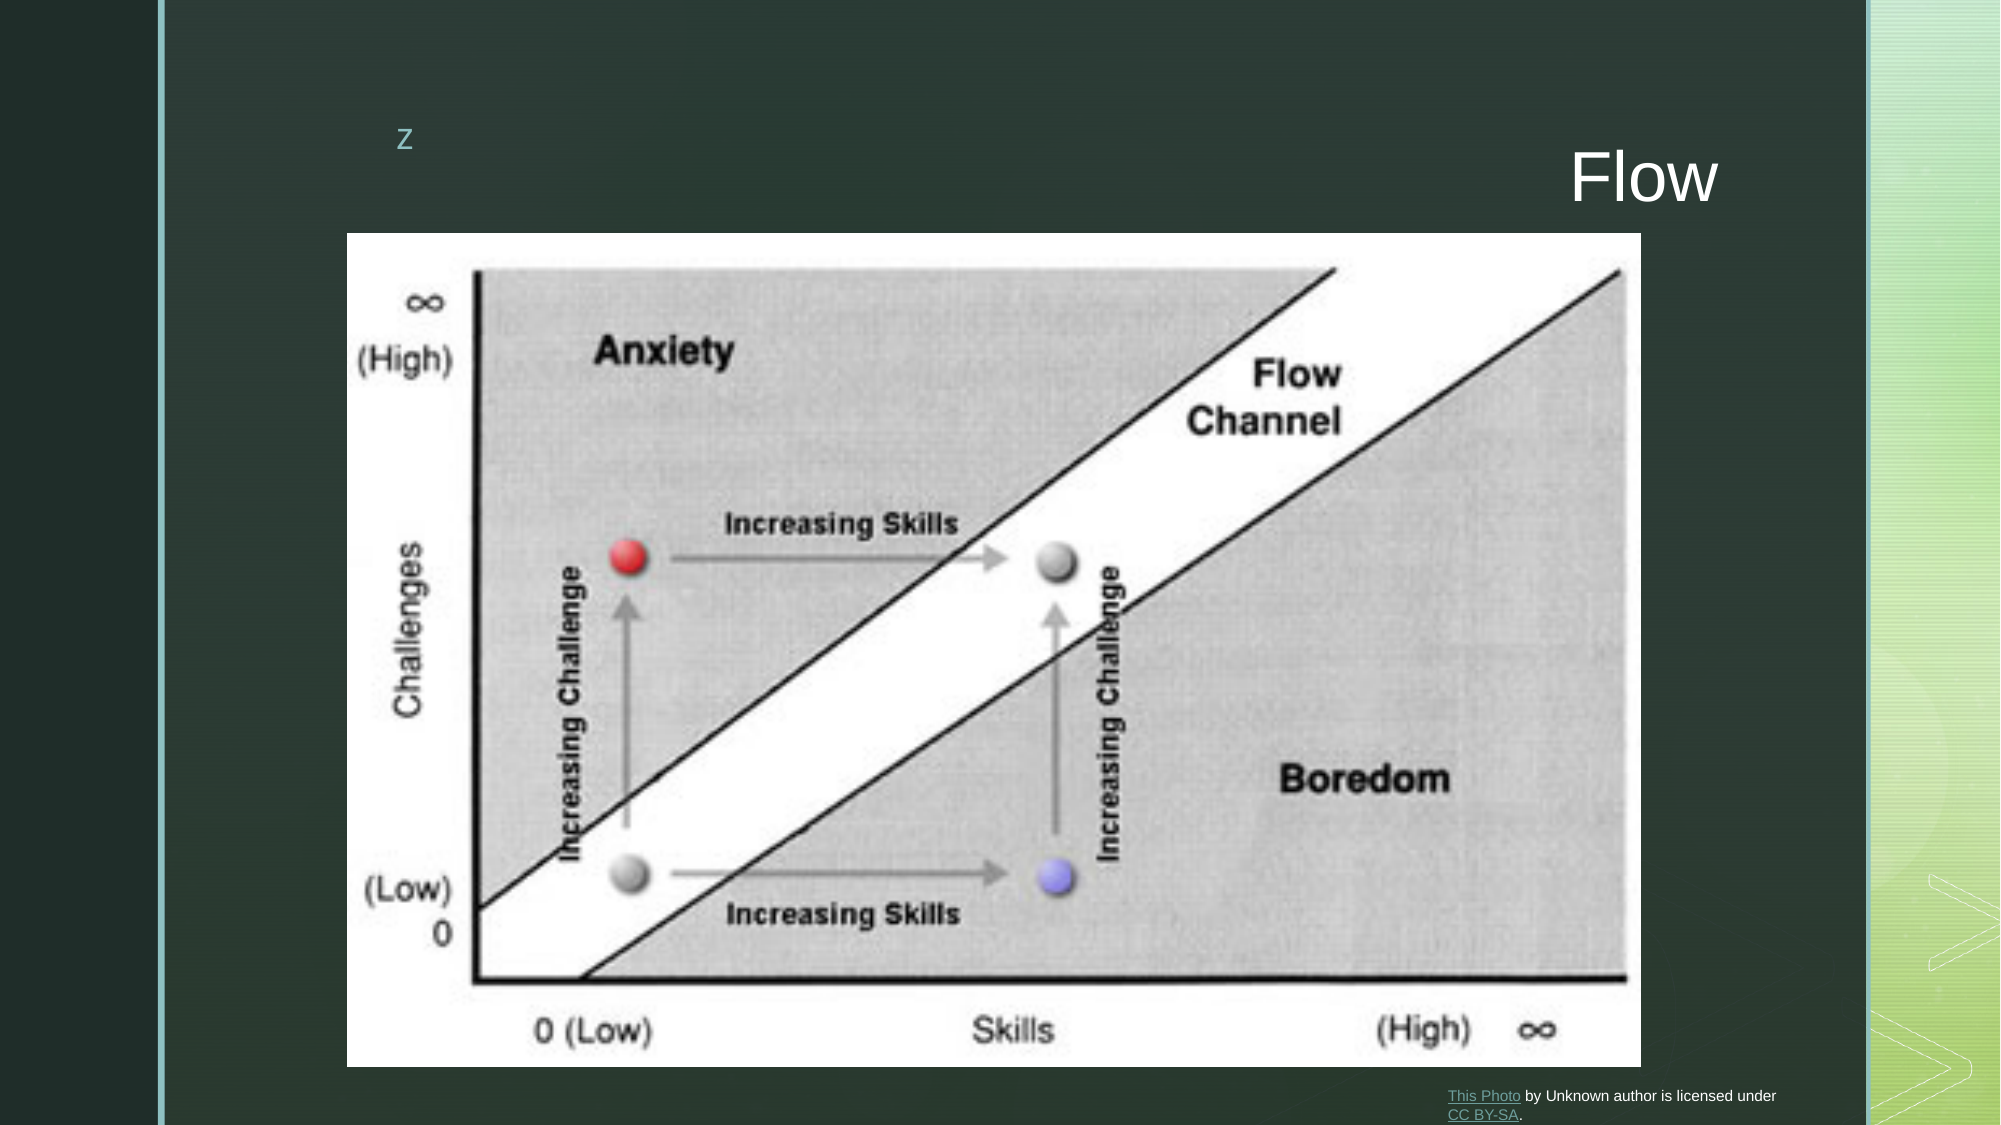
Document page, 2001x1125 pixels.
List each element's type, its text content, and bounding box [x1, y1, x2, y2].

picture [1871, 0, 2001, 1125]
text_box This Photo by Unknown author is licensed under CC BY-SA. [1433, 1079, 1834, 1125]
title Flow [428, 132, 1734, 310]
picture [347, 232, 1641, 1068]
